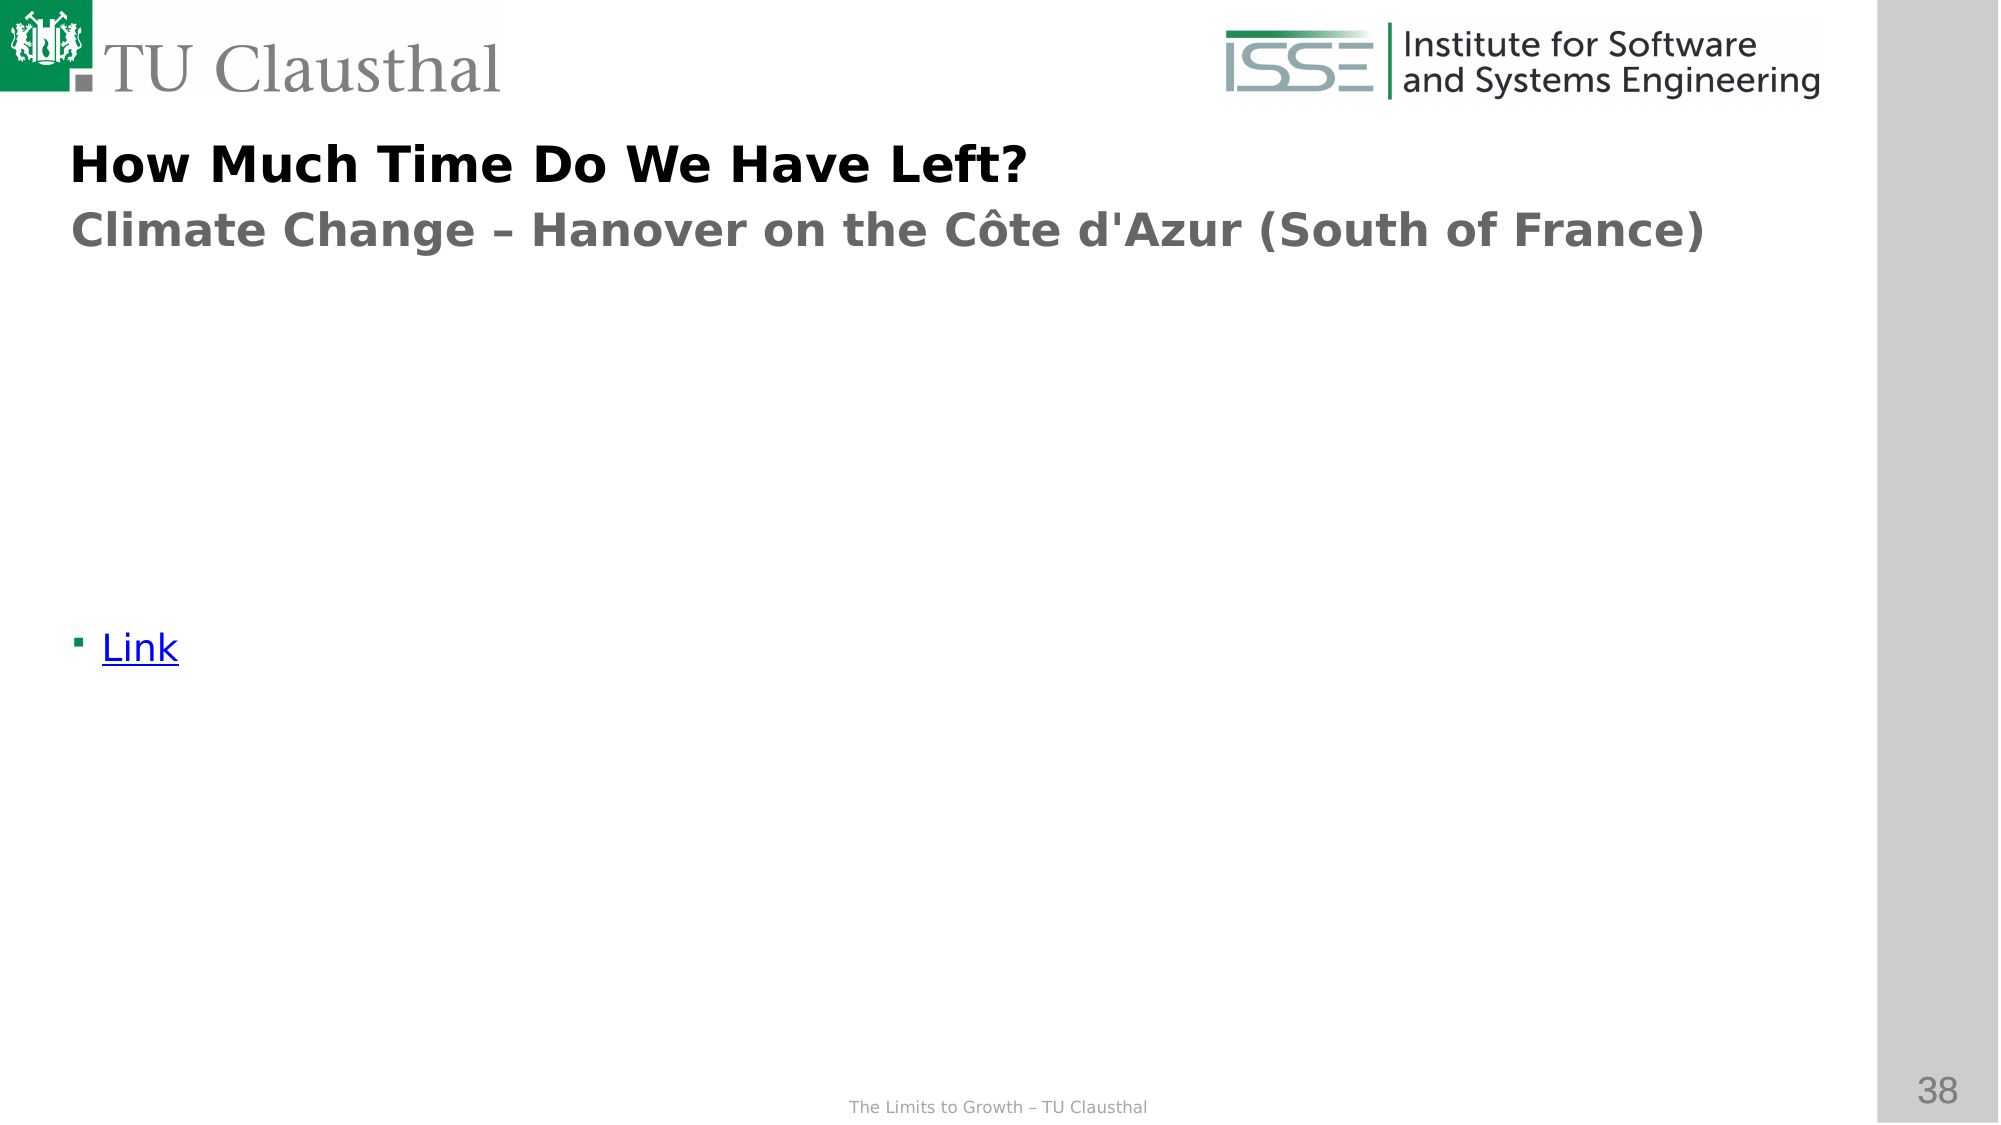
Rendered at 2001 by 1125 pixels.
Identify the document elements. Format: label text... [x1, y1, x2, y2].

text_box Climate Change – Hanover on the Côte d'Azur (South of France) [70, 188, 1769, 269]
text_box How Much Time Do We Have Left? [54, 125, 1817, 206]
picture [0, 0, 500, 92]
text_box Link [54, 207, 1817, 1033]
picture [1218, 22, 1825, 106]
